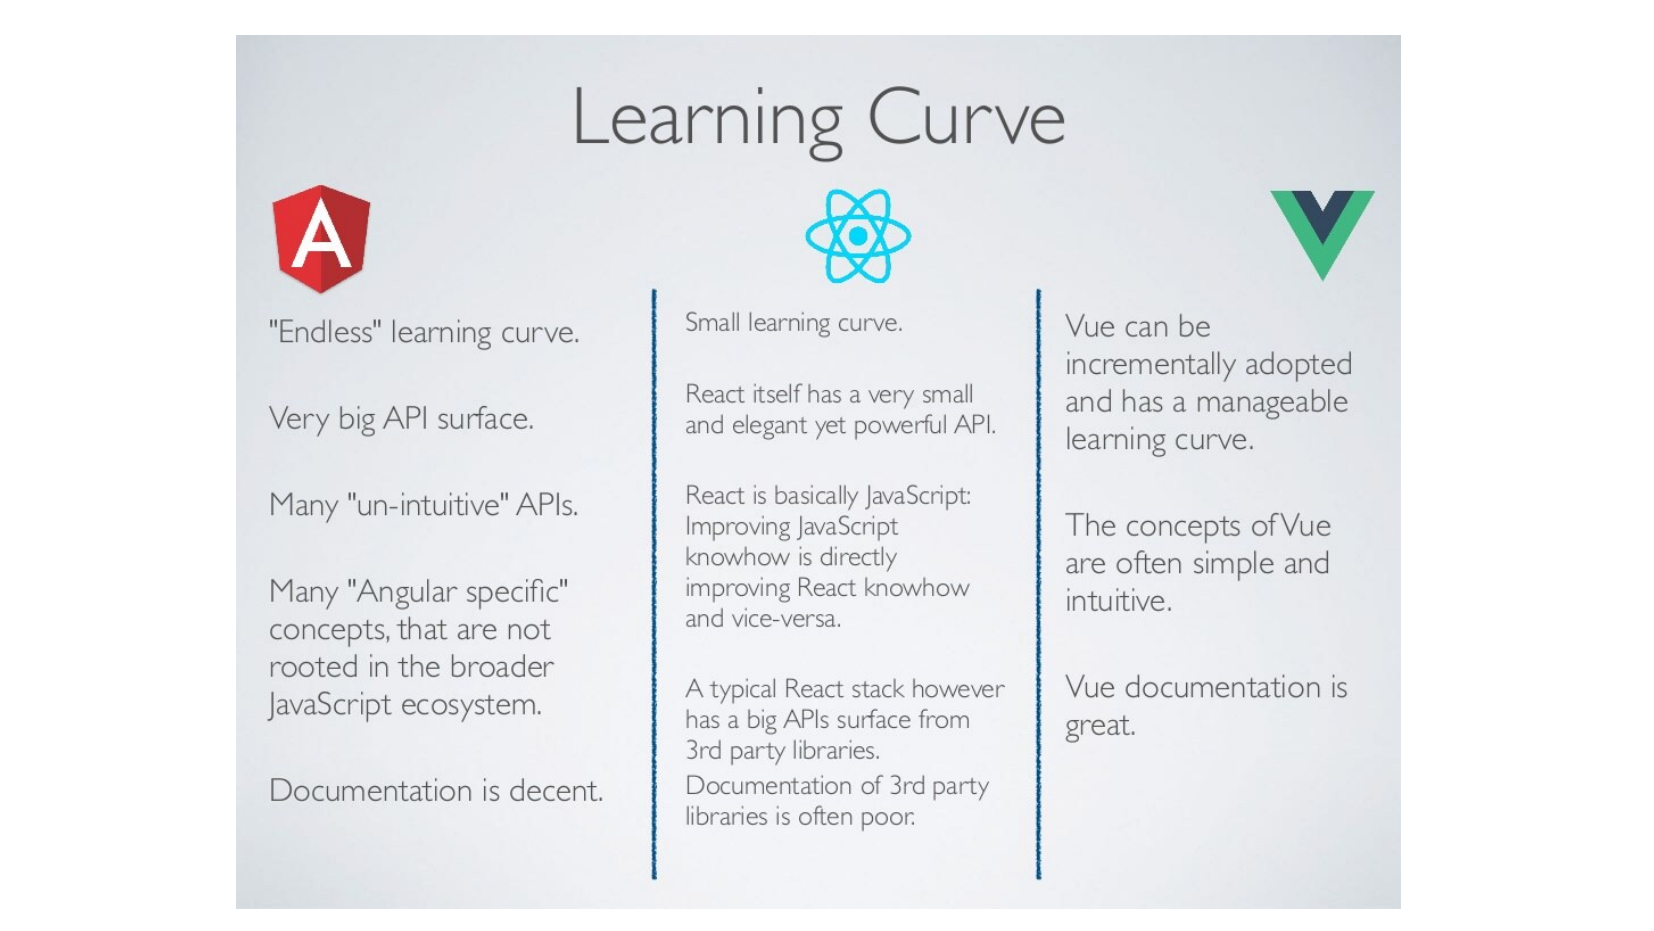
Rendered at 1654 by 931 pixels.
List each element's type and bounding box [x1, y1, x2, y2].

picture [235, 35, 1402, 910]
